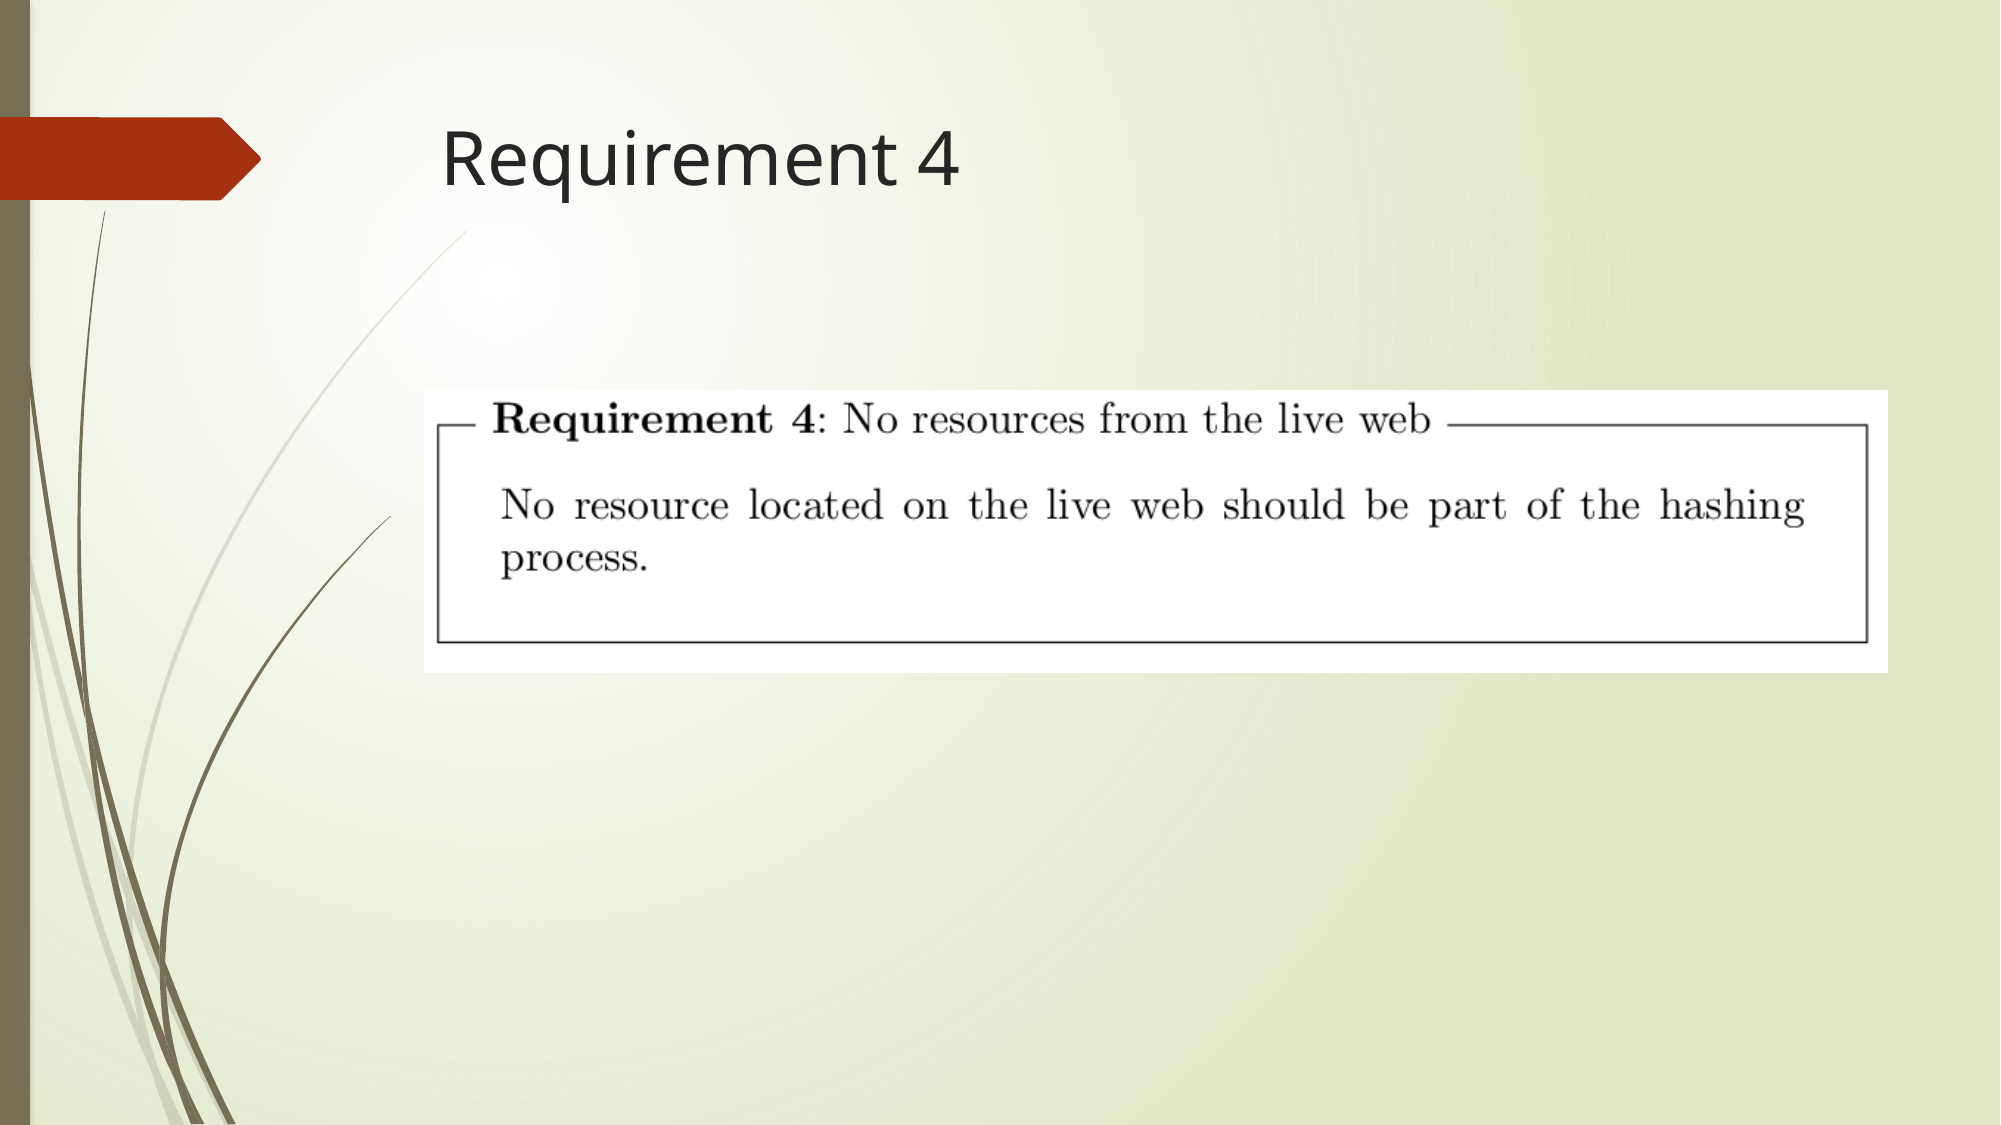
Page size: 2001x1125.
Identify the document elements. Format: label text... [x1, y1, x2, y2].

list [424, 390, 1888, 673]
title Requirement 4 [425, 102, 1888, 313]
